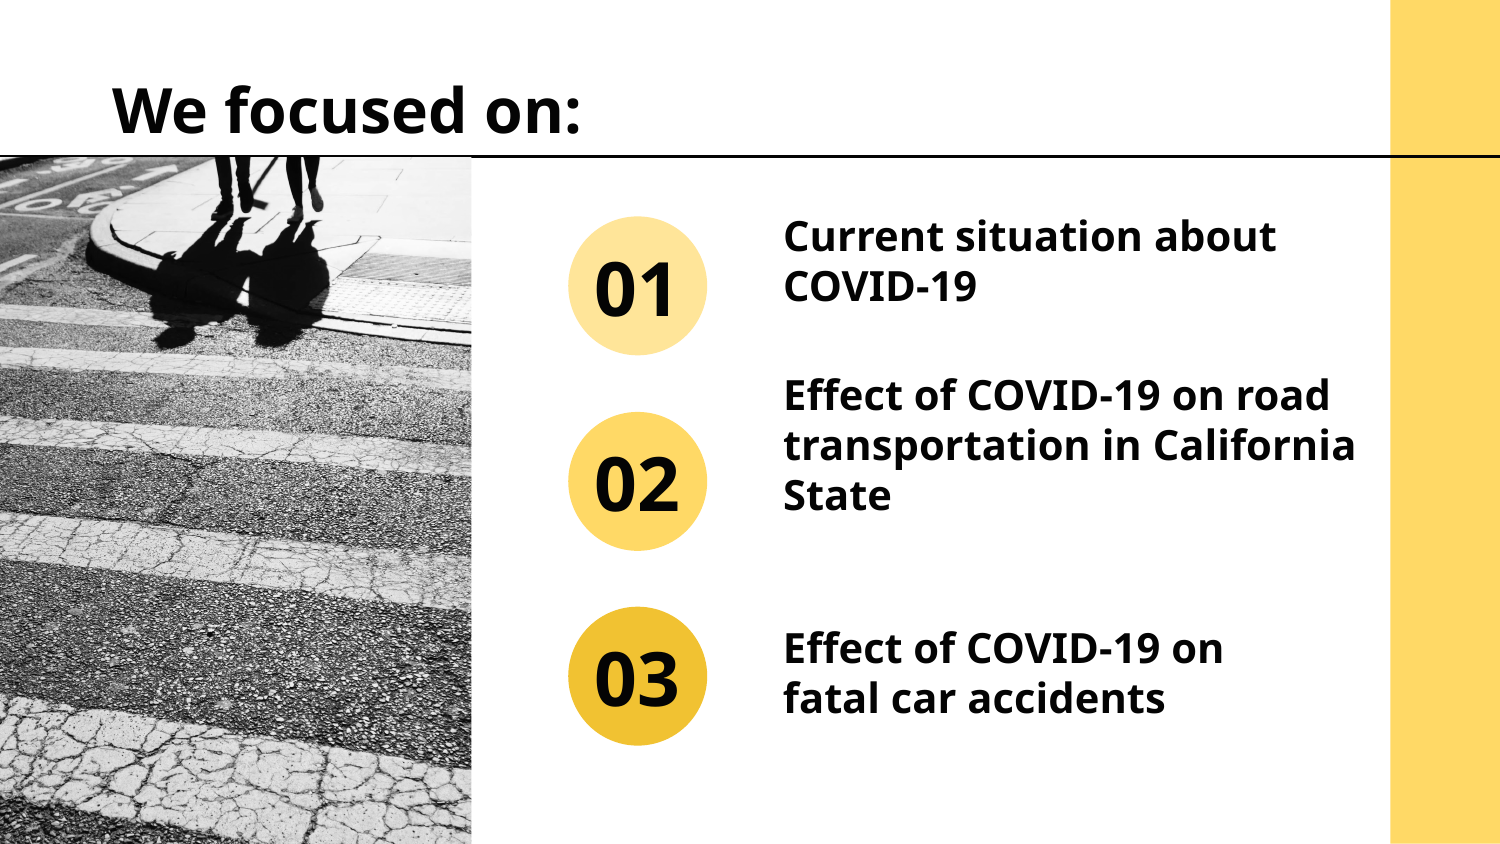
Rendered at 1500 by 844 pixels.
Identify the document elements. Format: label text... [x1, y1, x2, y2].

text_box [587, 606, 688, 628]
title 02 [529, 433, 747, 529]
title 01 [550, 238, 726, 334]
text_box [587, 724, 689, 746]
text_box [587, 334, 688, 356]
title 03 [538, 628, 737, 724]
title We focused on: [97, 55, 810, 167]
subtitle Effect of COVID-19 on road transportation in California State [768, 427, 1398, 535]
text_box [587, 216, 689, 238]
subtitle Effect of COVID-19 on fatal car accidents [768, 615, 1323, 738]
subtitle Current situation about COVID-19 [768, 202, 1423, 326]
text_box [587, 411, 688, 433]
picture [0, 157, 472, 844]
text_box [587, 529, 689, 551]
